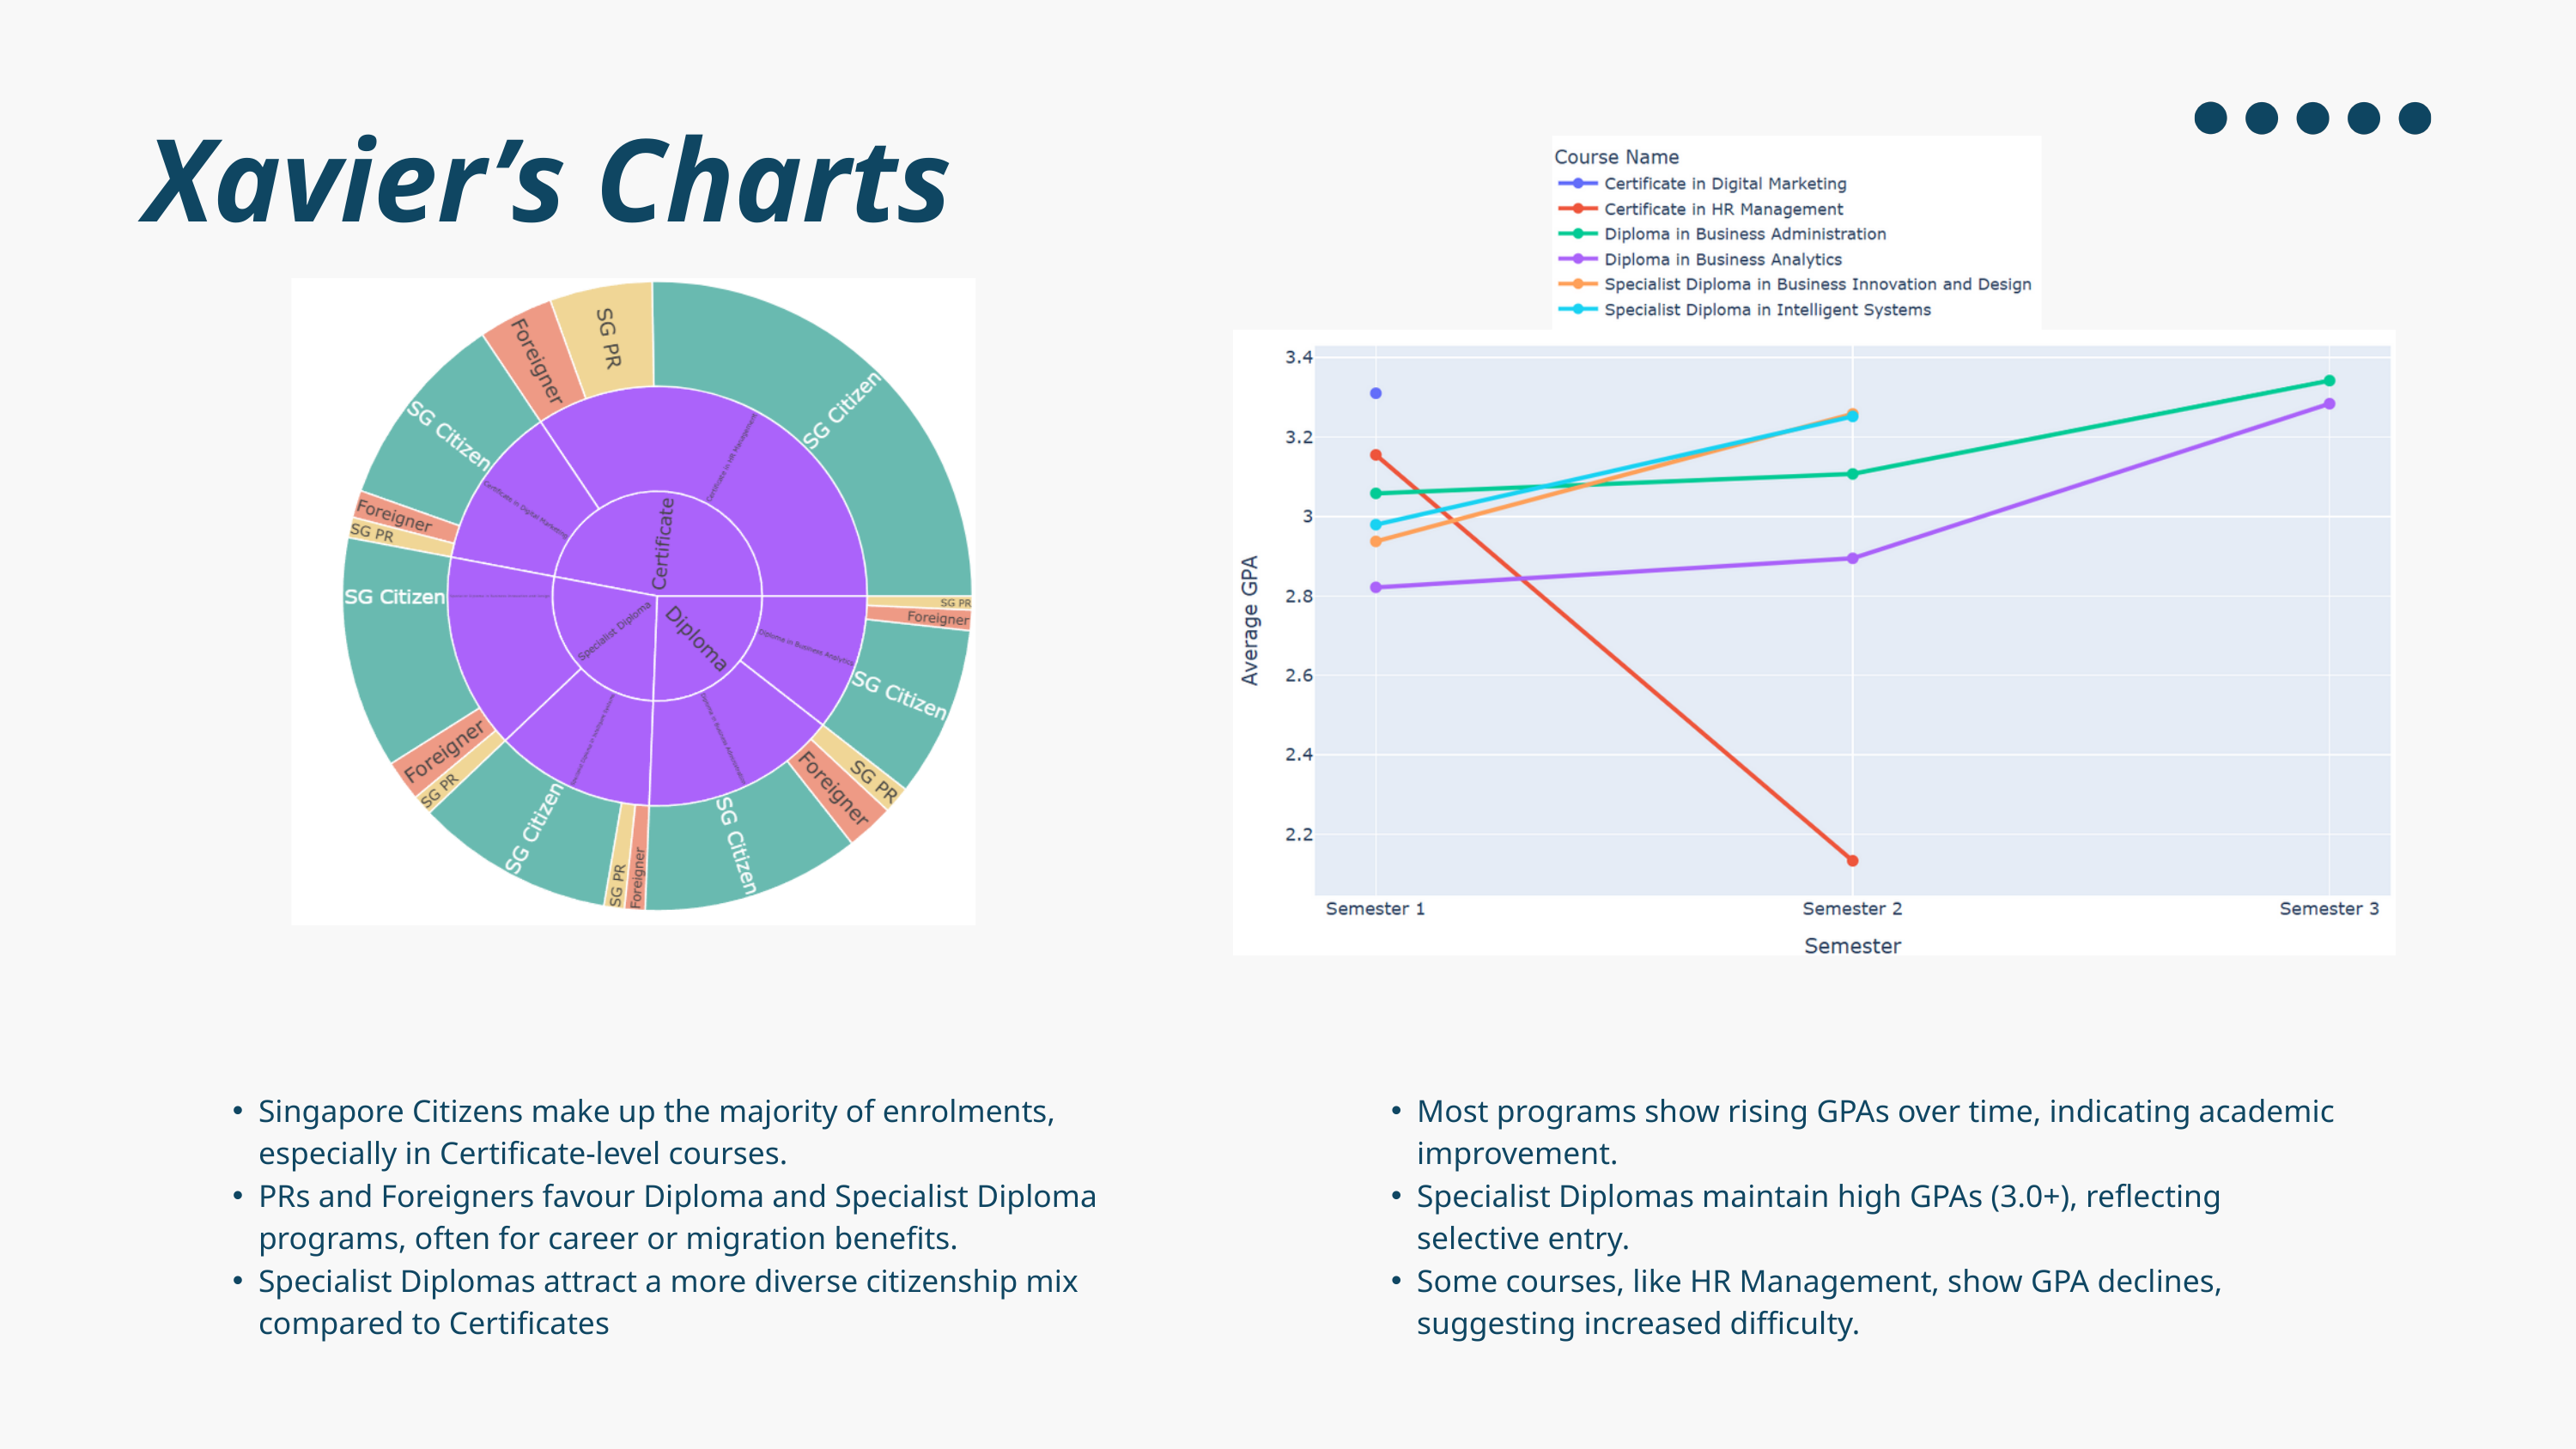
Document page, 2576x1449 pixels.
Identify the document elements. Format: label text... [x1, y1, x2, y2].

text_box Xavier’s Charts [144, 84, 2127, 246]
text_box [1552, 246, 2042, 330]
text_box Most programs show rising GPAs over time, indicating academic improvement. Specialist Diplomas maintain high GPAs (3.0+), reflecting selective entry. Some courses, like HR Management, show GPA declines, suggesting increased difficulty. [1364, 1085, 2342, 1384]
text_box Singapore Citizens make up the majority of enrolments, especially in Certificate-level courses. PRs and Foreigners favour Diploma and Specialist Diploma programs, often for career or migration benefits. Specialist Diplomas attract a more diverse citizenship mix compared to Certificates [206, 1085, 1183, 1341]
text_box [1233, 330, 2397, 955]
text_box [291, 278, 976, 925]
text_box [2194, 100, 2432, 136]
